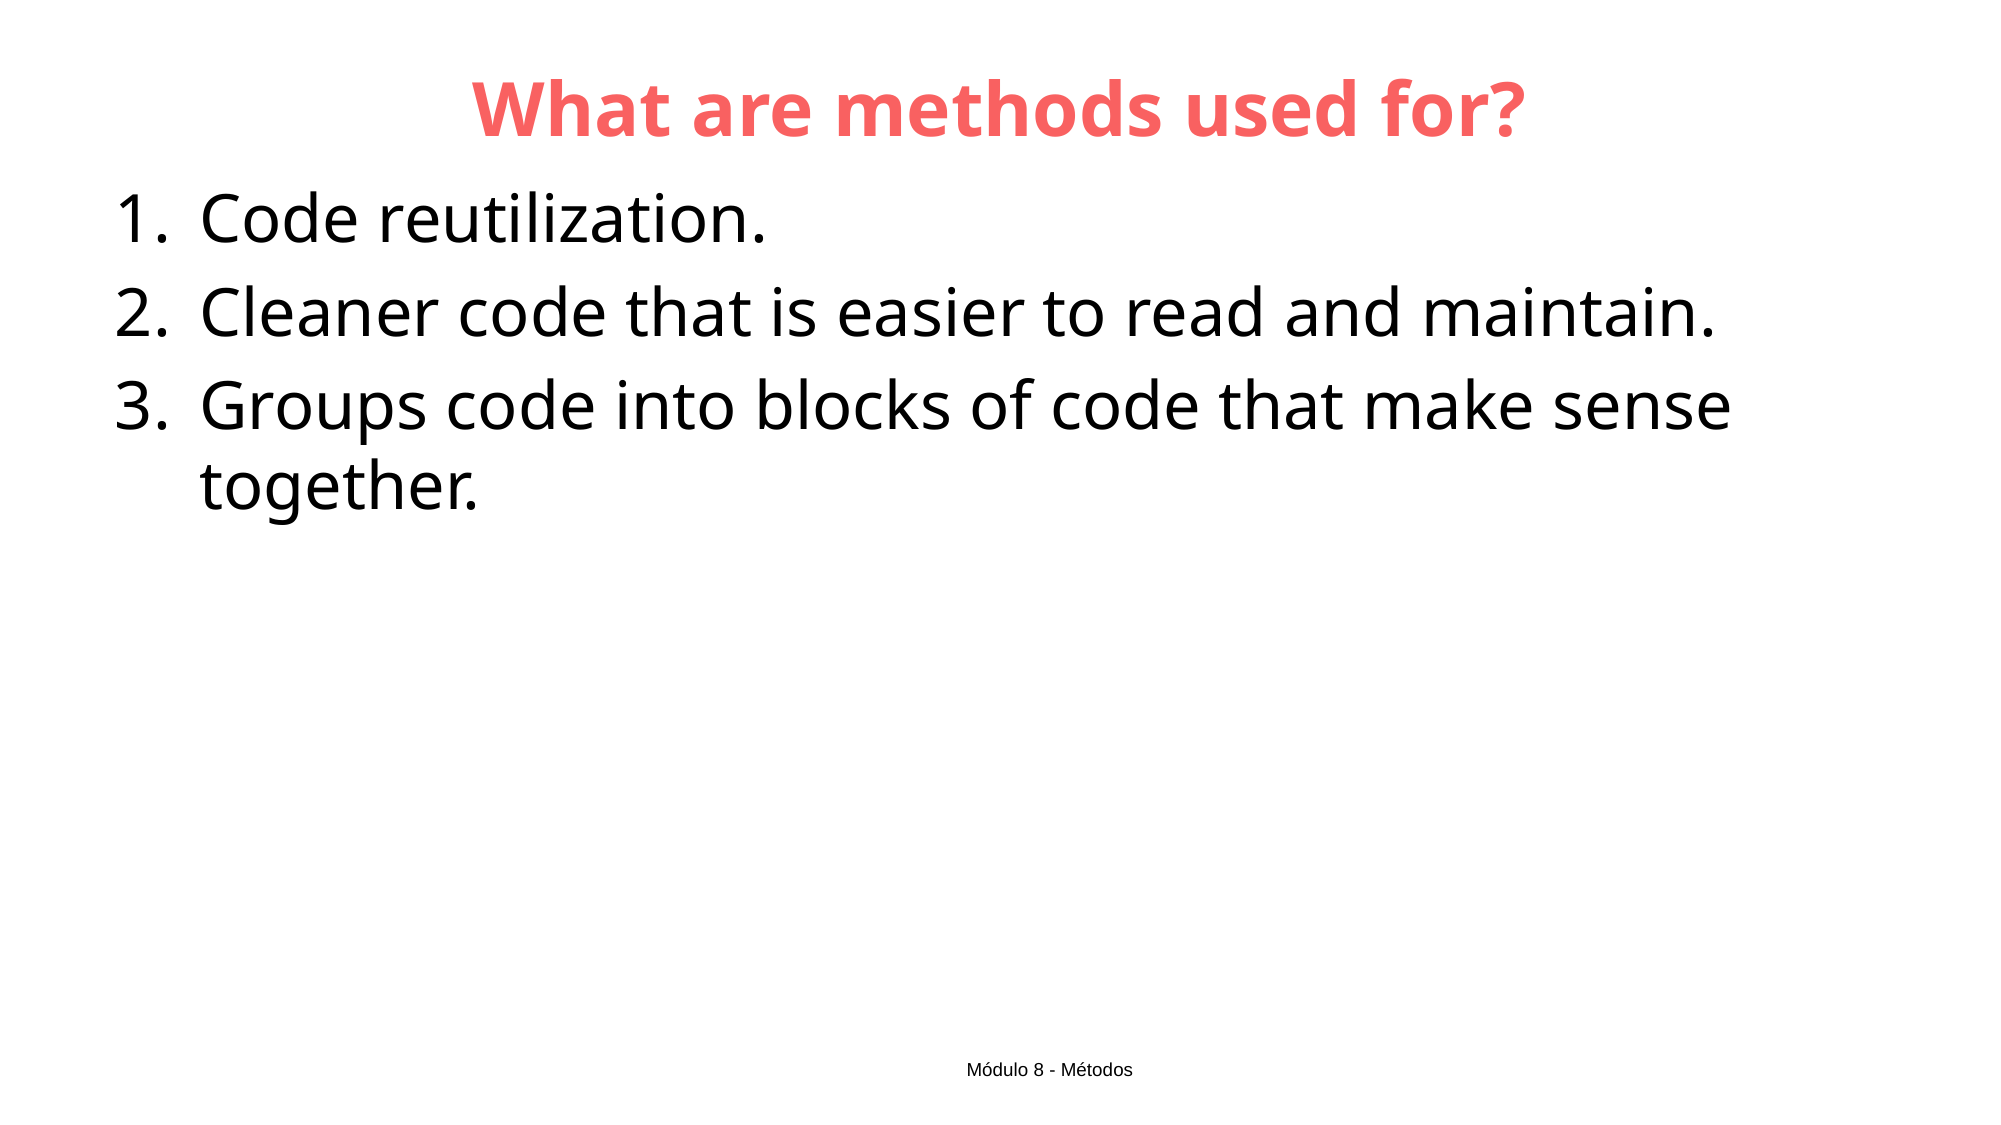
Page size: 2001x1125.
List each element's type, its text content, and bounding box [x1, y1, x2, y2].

list Code reutilization. Cleaner code that is easier to read and maintain. Groups code into blocks of code that make sense together. [99, 168, 1896, 1005]
title What are methods used for? [324, 45, 1675, 168]
